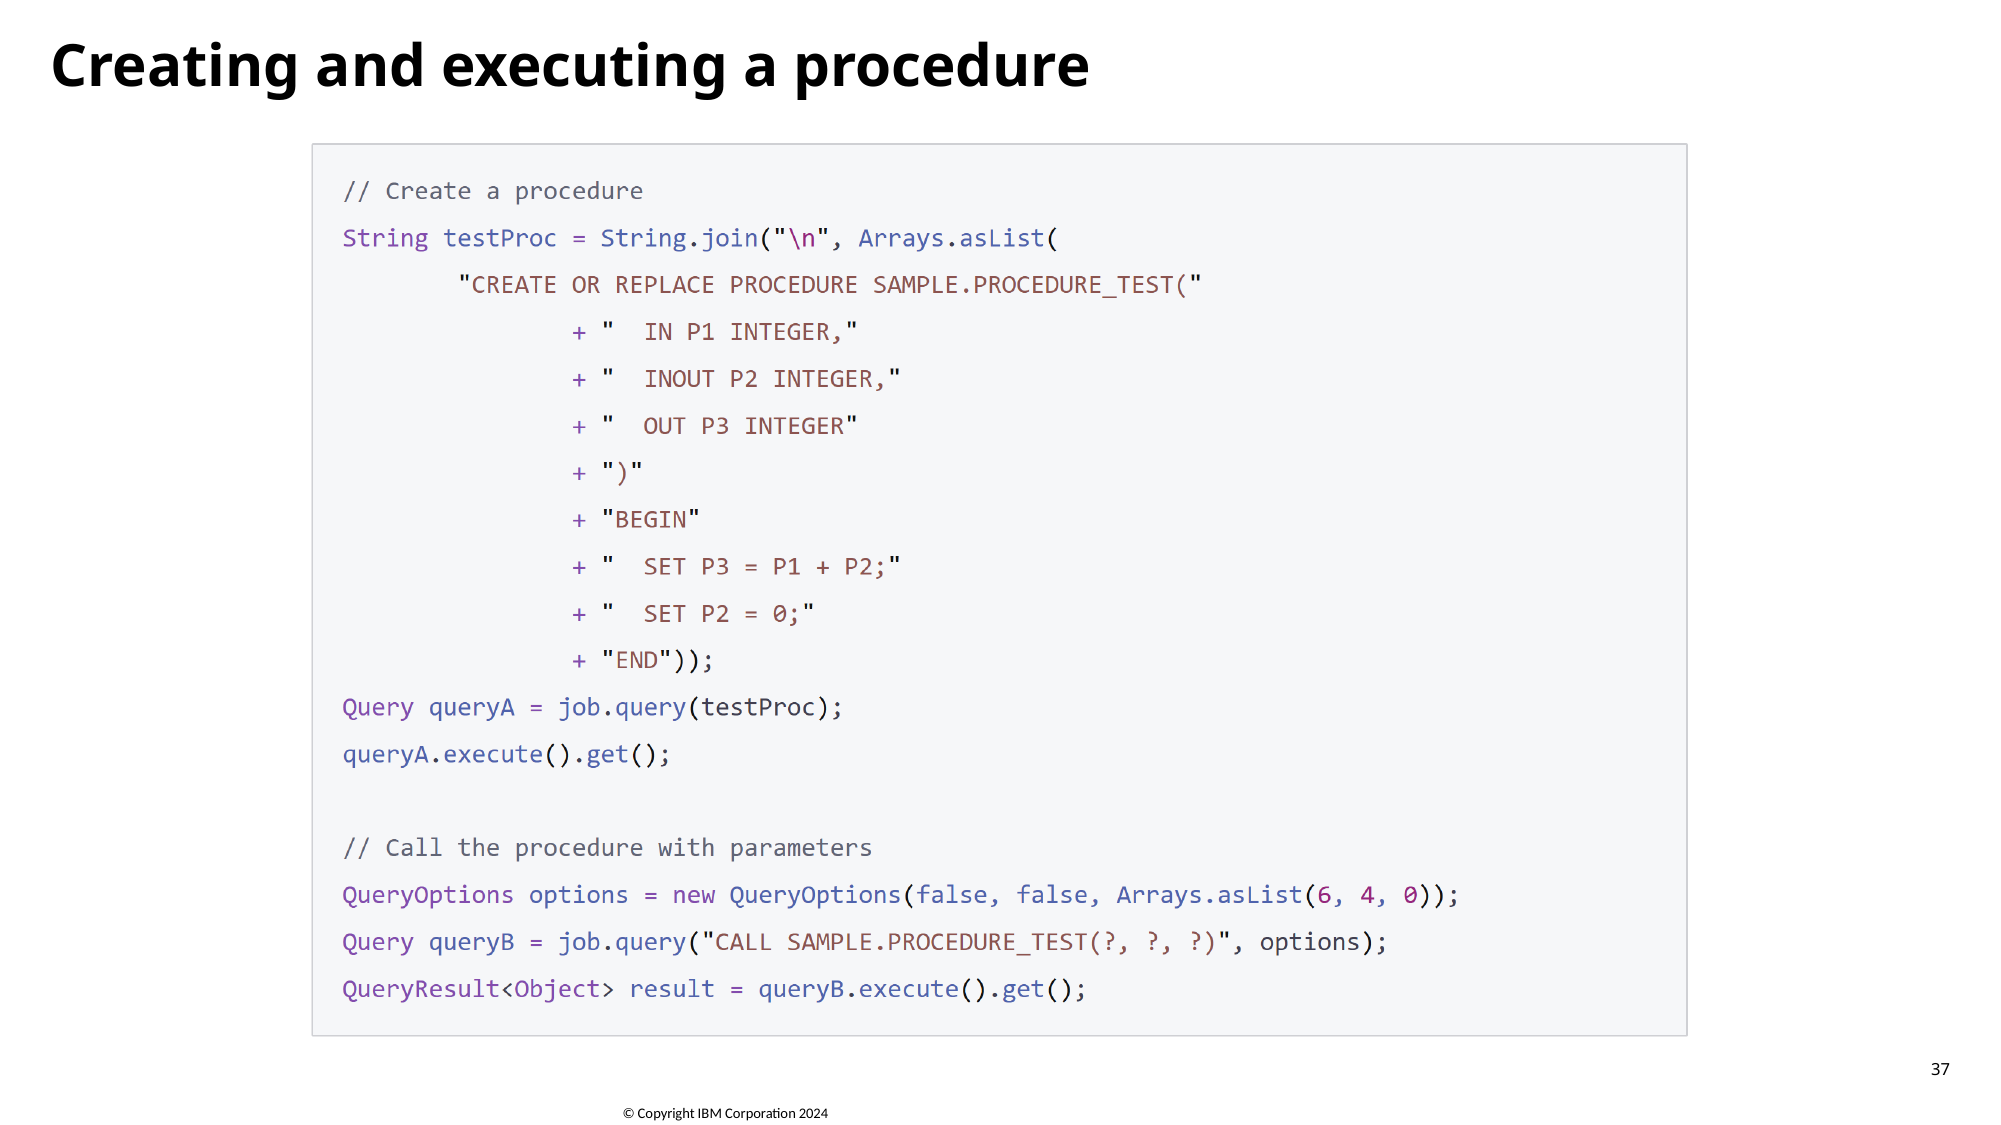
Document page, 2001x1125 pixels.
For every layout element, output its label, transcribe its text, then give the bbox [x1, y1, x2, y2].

title Creating and executing a procedure [50, 36, 1723, 97]
slide_number 37 [1500, 1055, 1950, 1086]
picture [303, 134, 1696, 1045]
